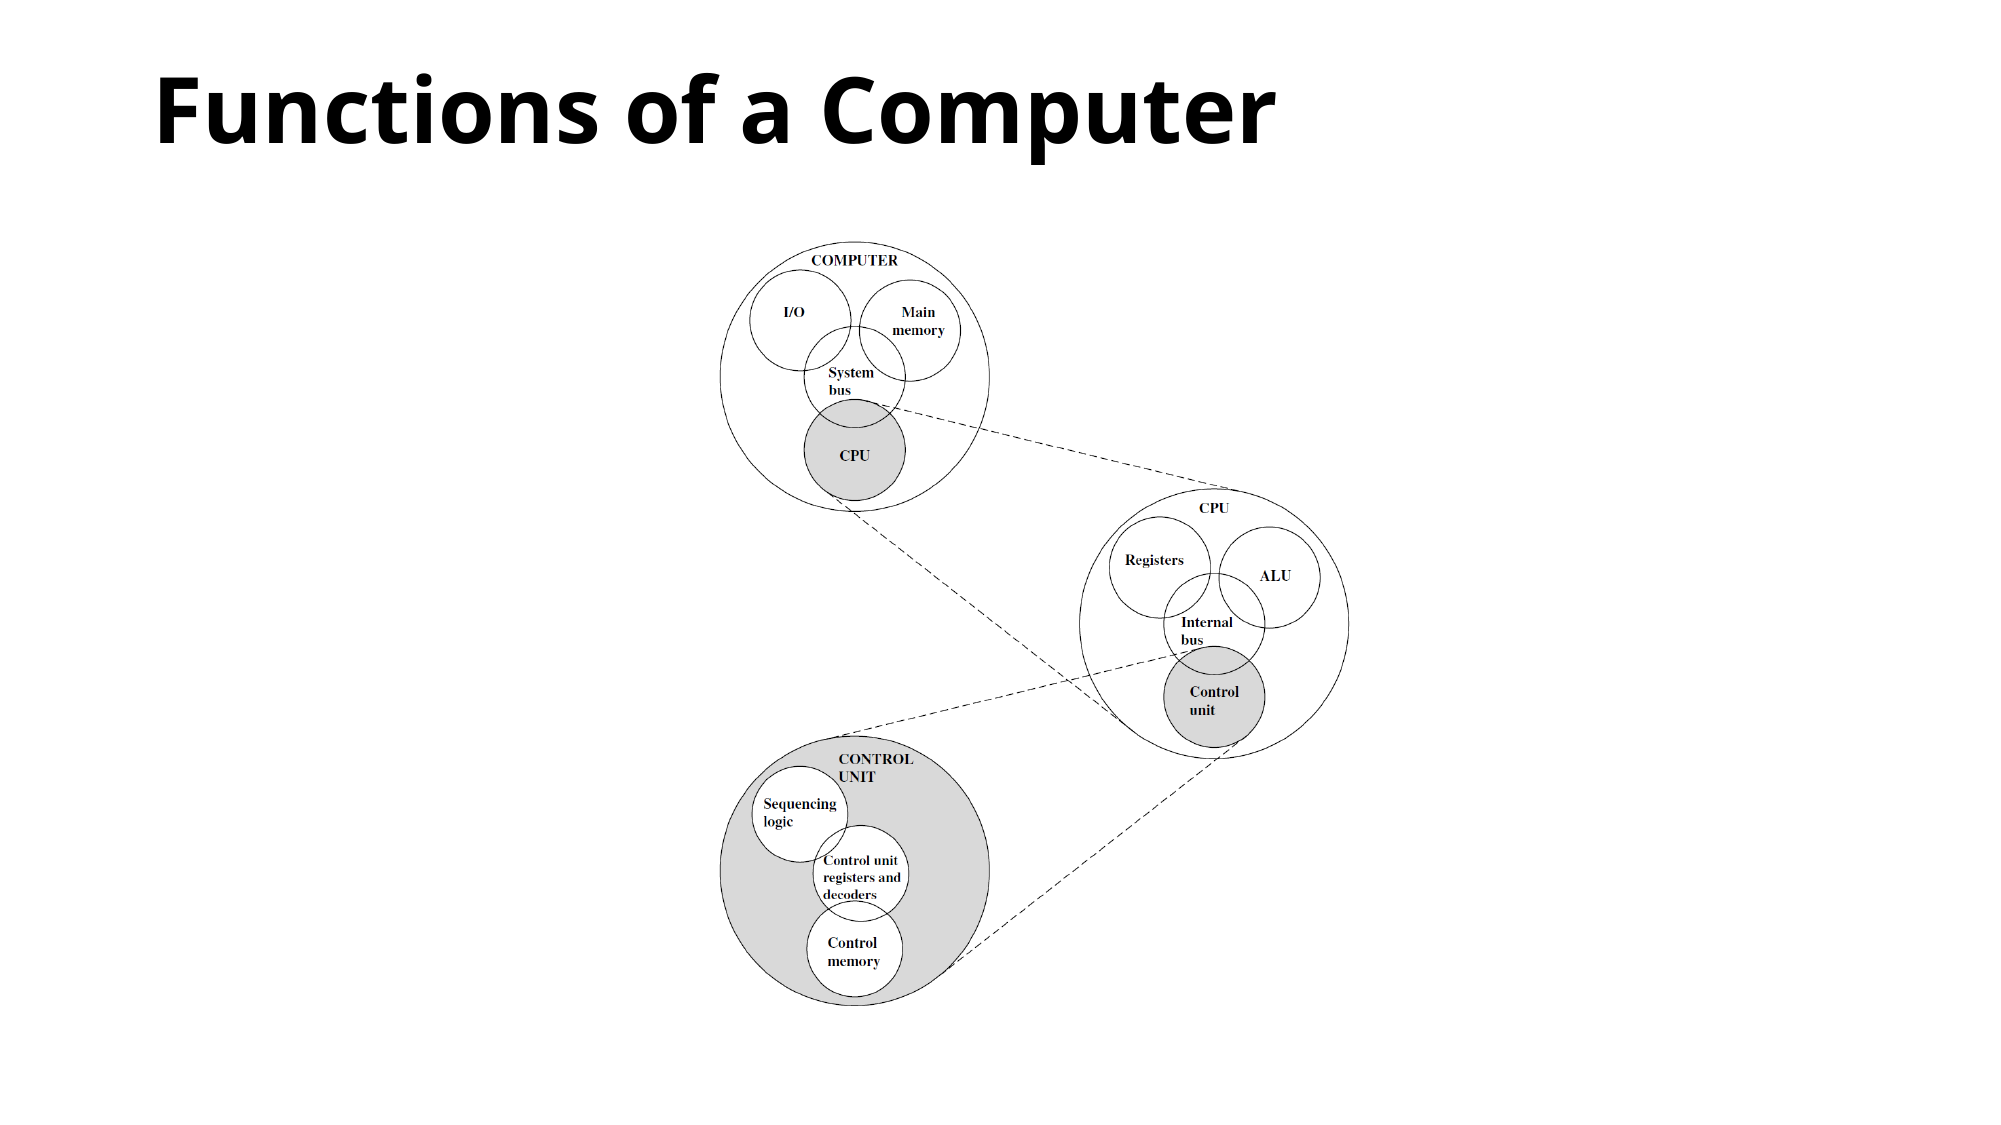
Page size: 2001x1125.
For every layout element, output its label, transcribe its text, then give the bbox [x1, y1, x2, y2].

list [659, 226, 1411, 1014]
title Functions of a Computer [137, 59, 1863, 278]
